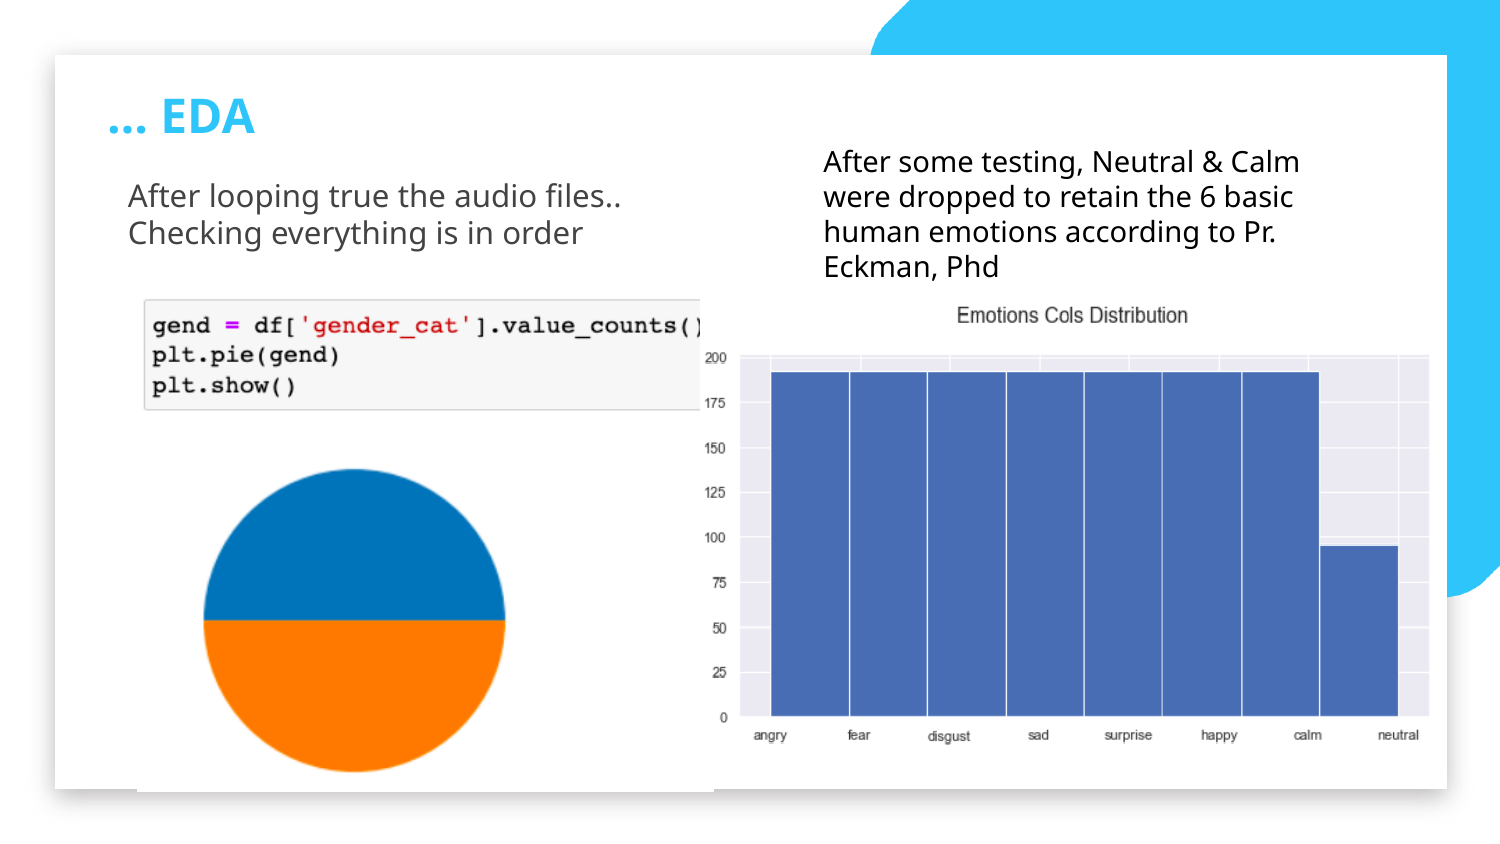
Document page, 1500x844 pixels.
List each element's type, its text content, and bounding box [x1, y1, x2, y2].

text_box … EDA [92, 70, 893, 152]
text_box After some testing, Neutral & Calm were dropped to retain the 6 basic human emotions according to Pr. Eckman, Phd [808, 128, 1384, 297]
picture [0, 0, 1500, 844]
text_box After looping true the audio files.. Checking everything is in order [112, 160, 714, 711]
